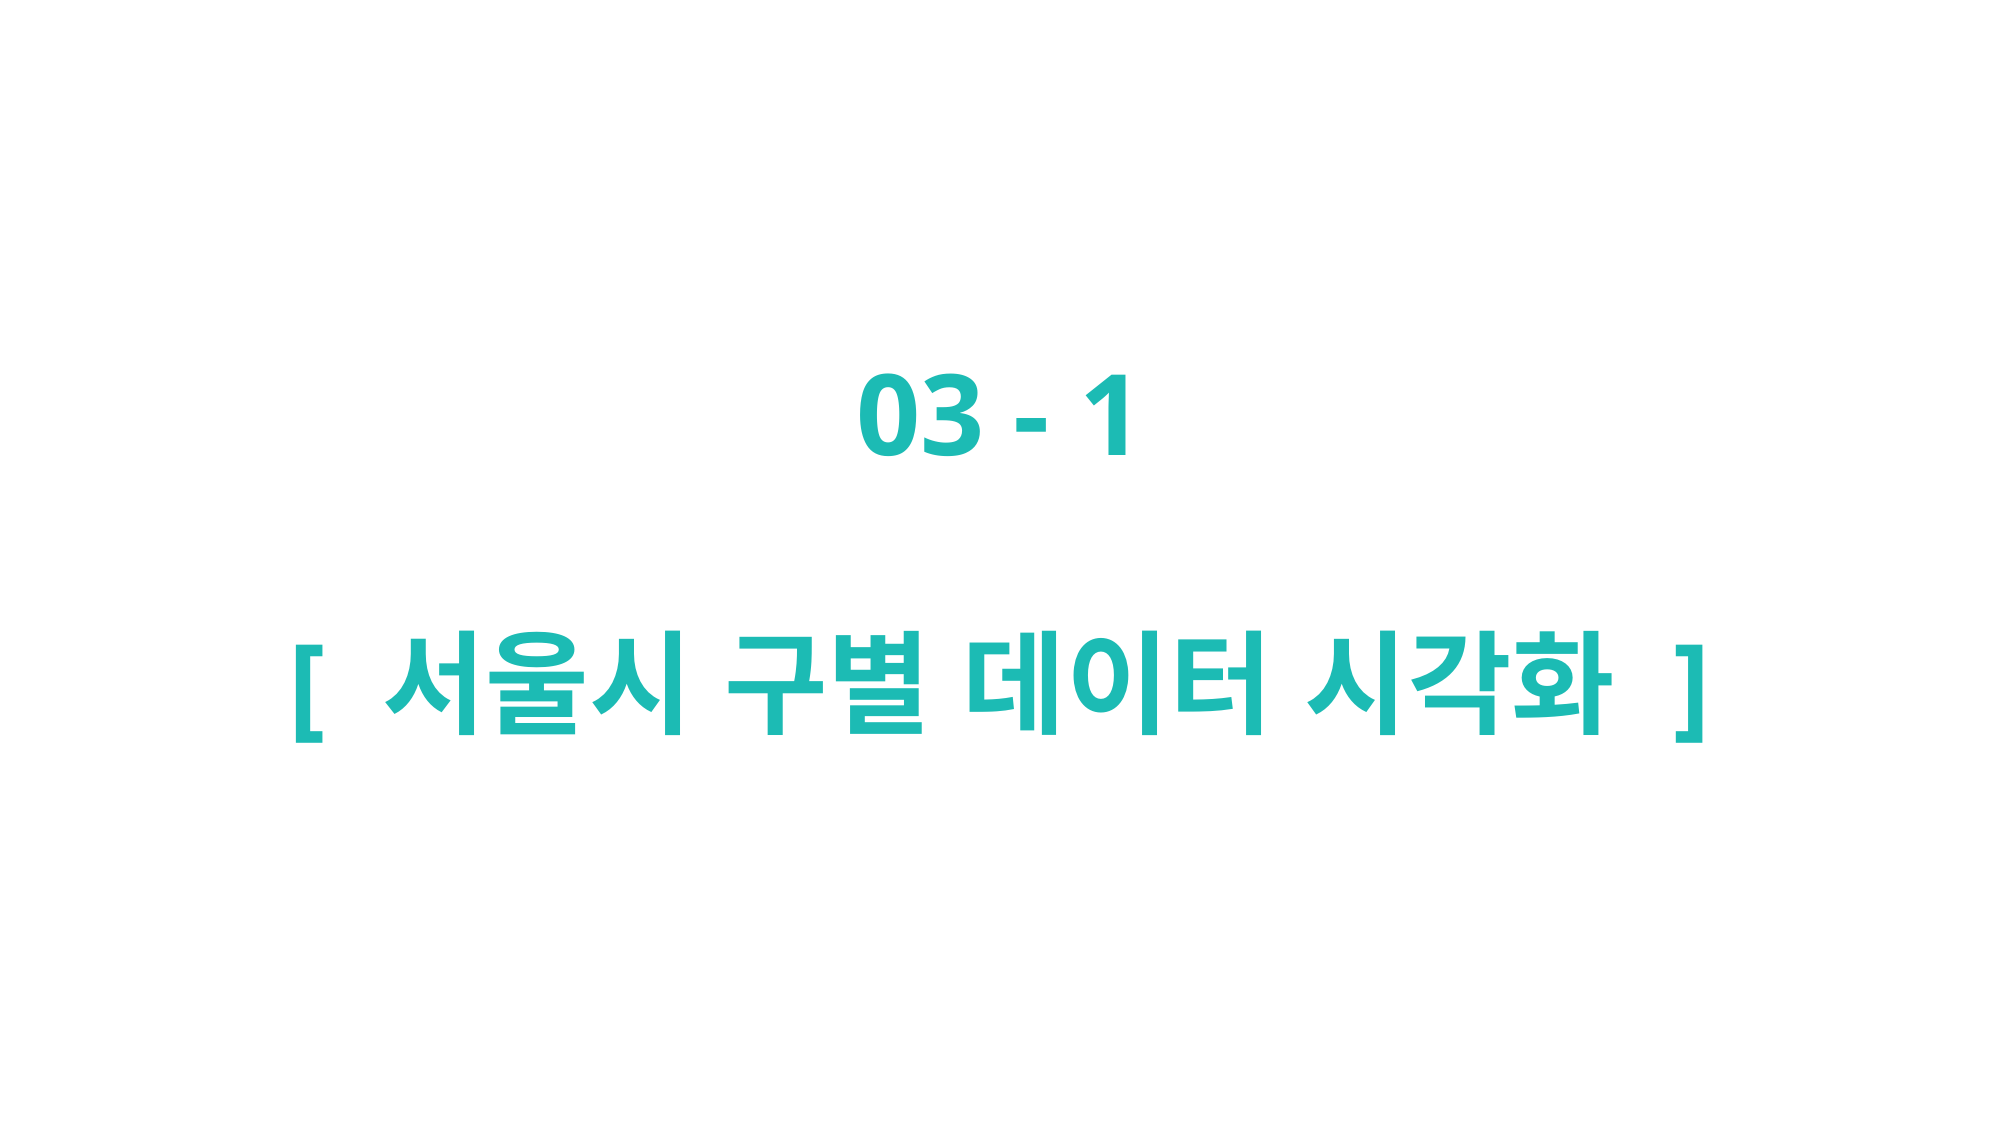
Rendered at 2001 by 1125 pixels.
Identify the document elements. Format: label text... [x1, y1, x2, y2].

text_box 03 - 1 [ 서울시 구별 데이터 시각화 ] [0, 335, 2000, 755]
